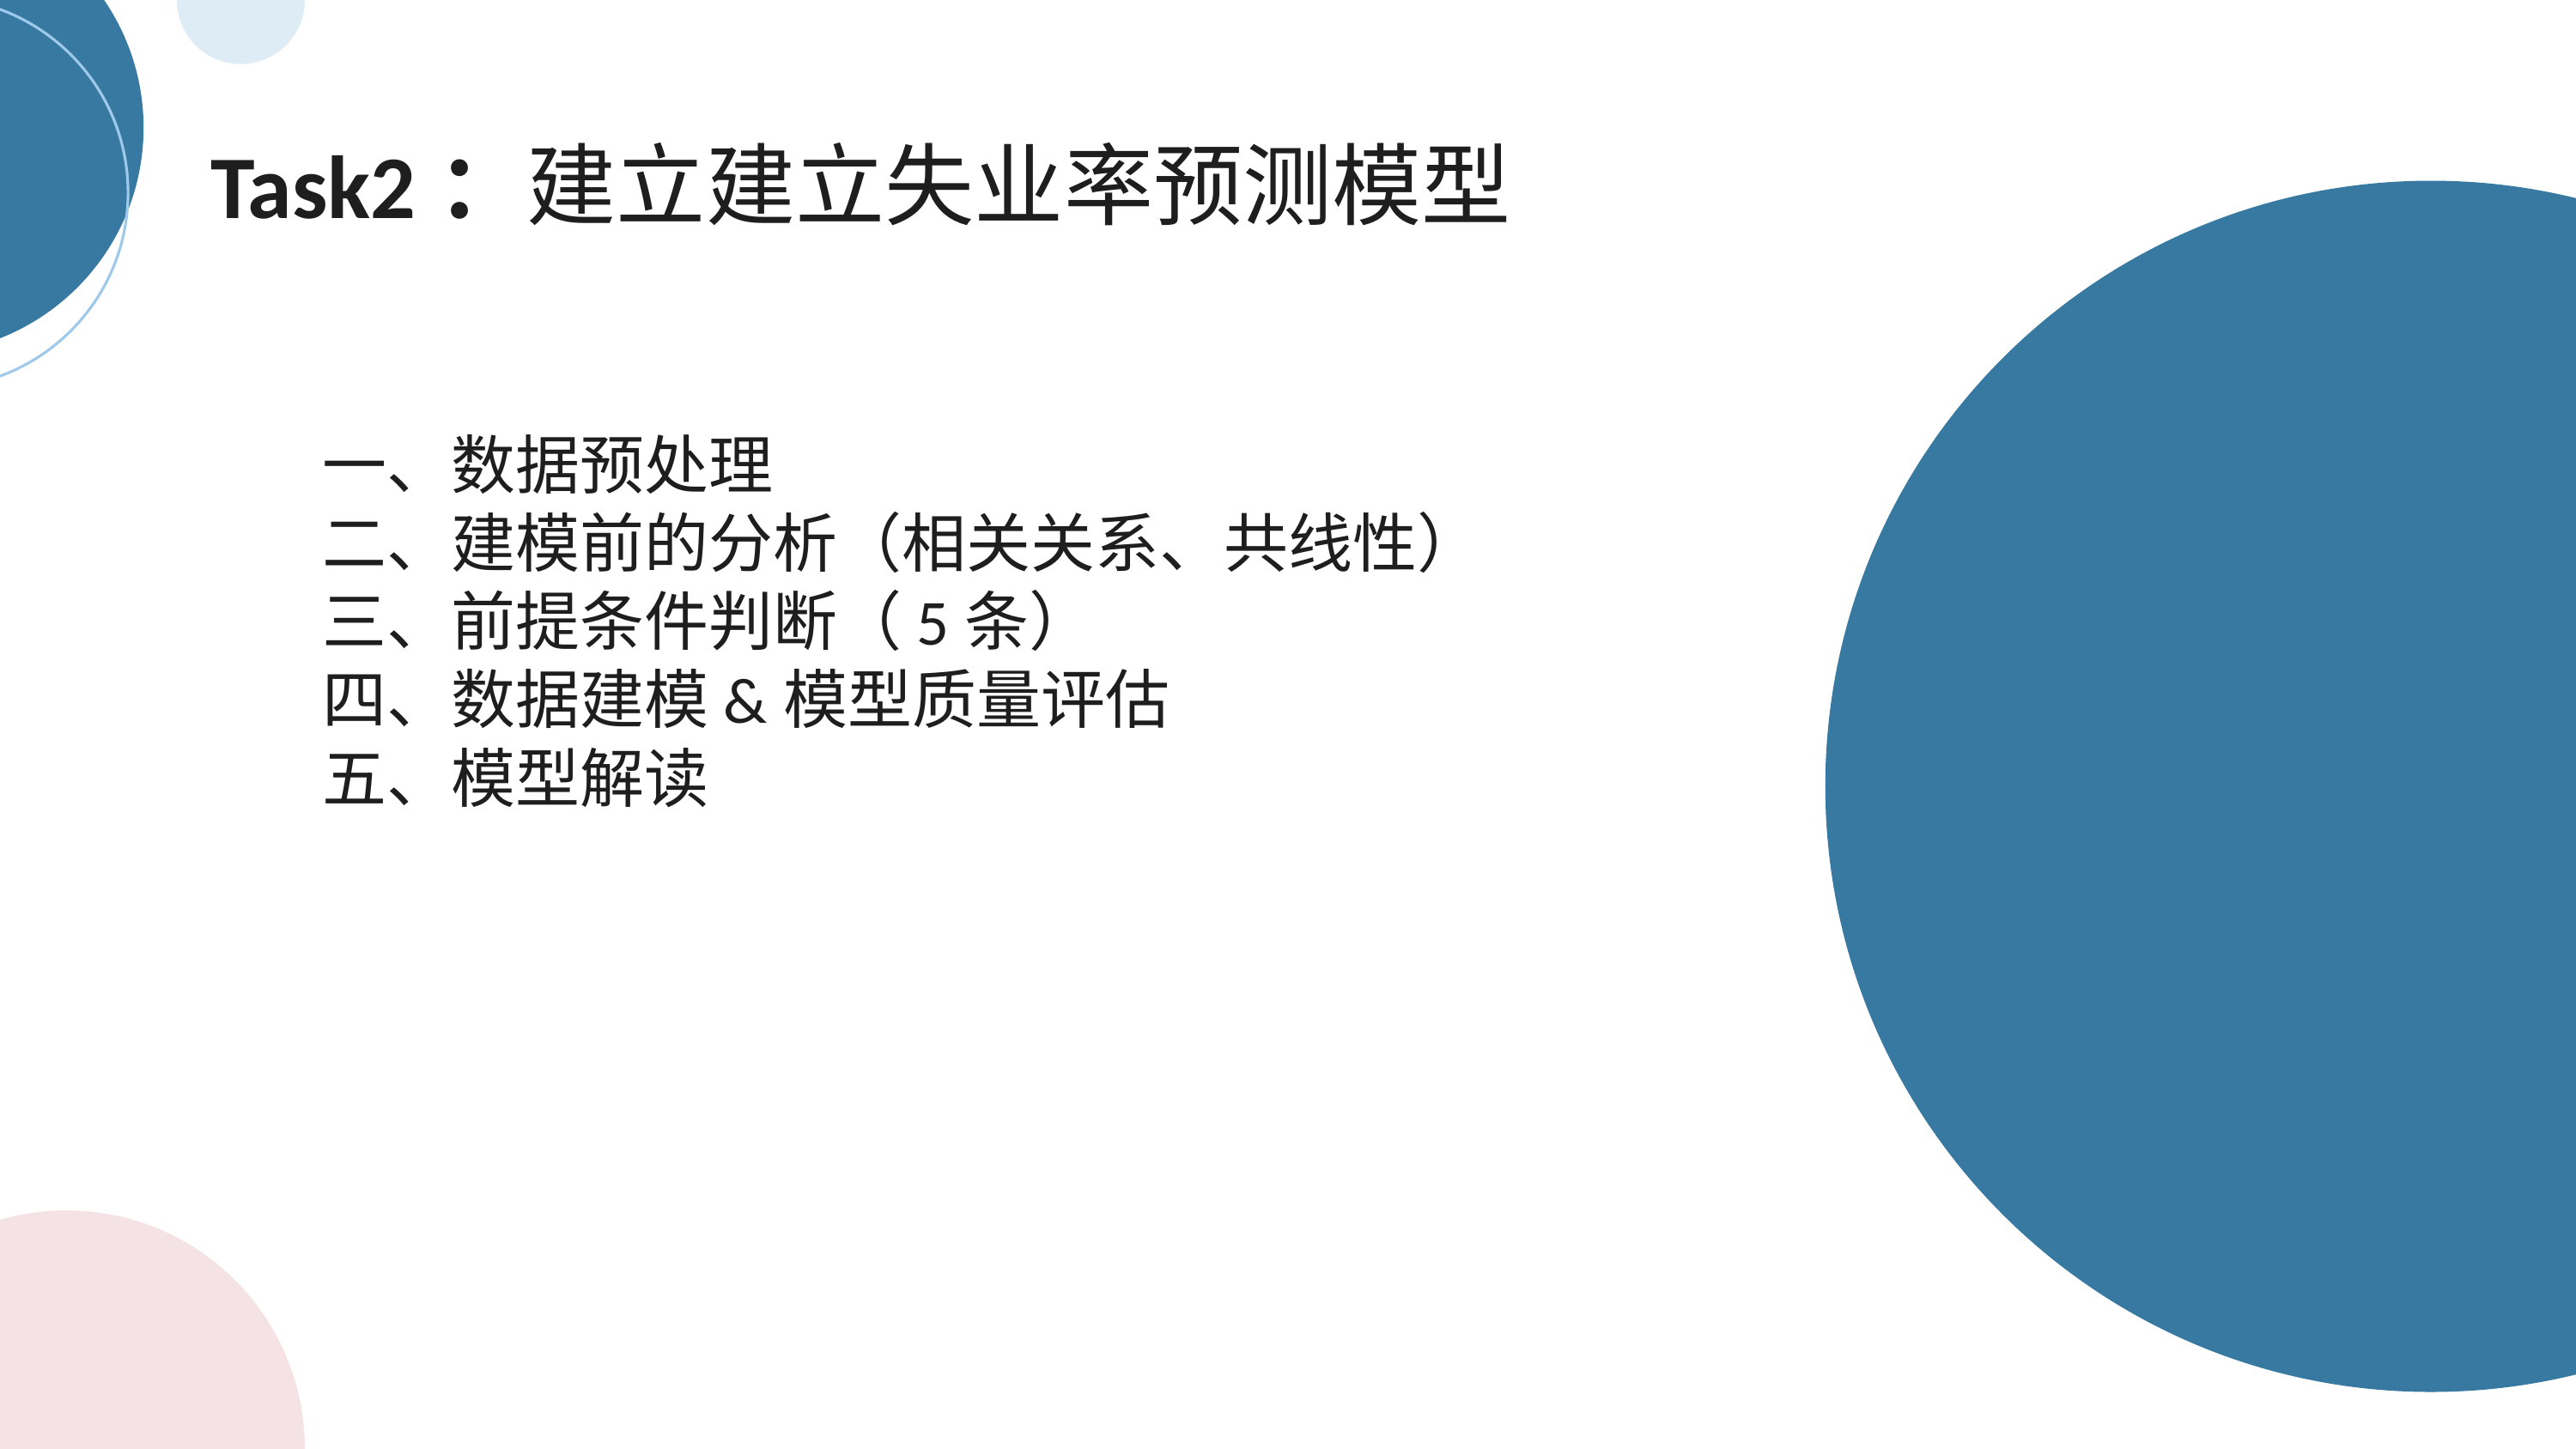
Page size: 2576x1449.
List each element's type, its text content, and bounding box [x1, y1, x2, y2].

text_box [0, 0, 129, 389]
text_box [1825, 180, 2576, 1392]
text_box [131, 0, 144, 355]
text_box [0, 1210, 306, 1449]
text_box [176, 0, 306, 64]
text_box Task2：建⽴建立失业率预测模型 [210, 129, 1692, 237]
text_box 一、数据预处理 二、建模前的分析（相关关系、共线性） 三、前提条件判断（5条） 四、数据建模&模型质量评估 五、模型解读 [321, 423, 1531, 1216]
